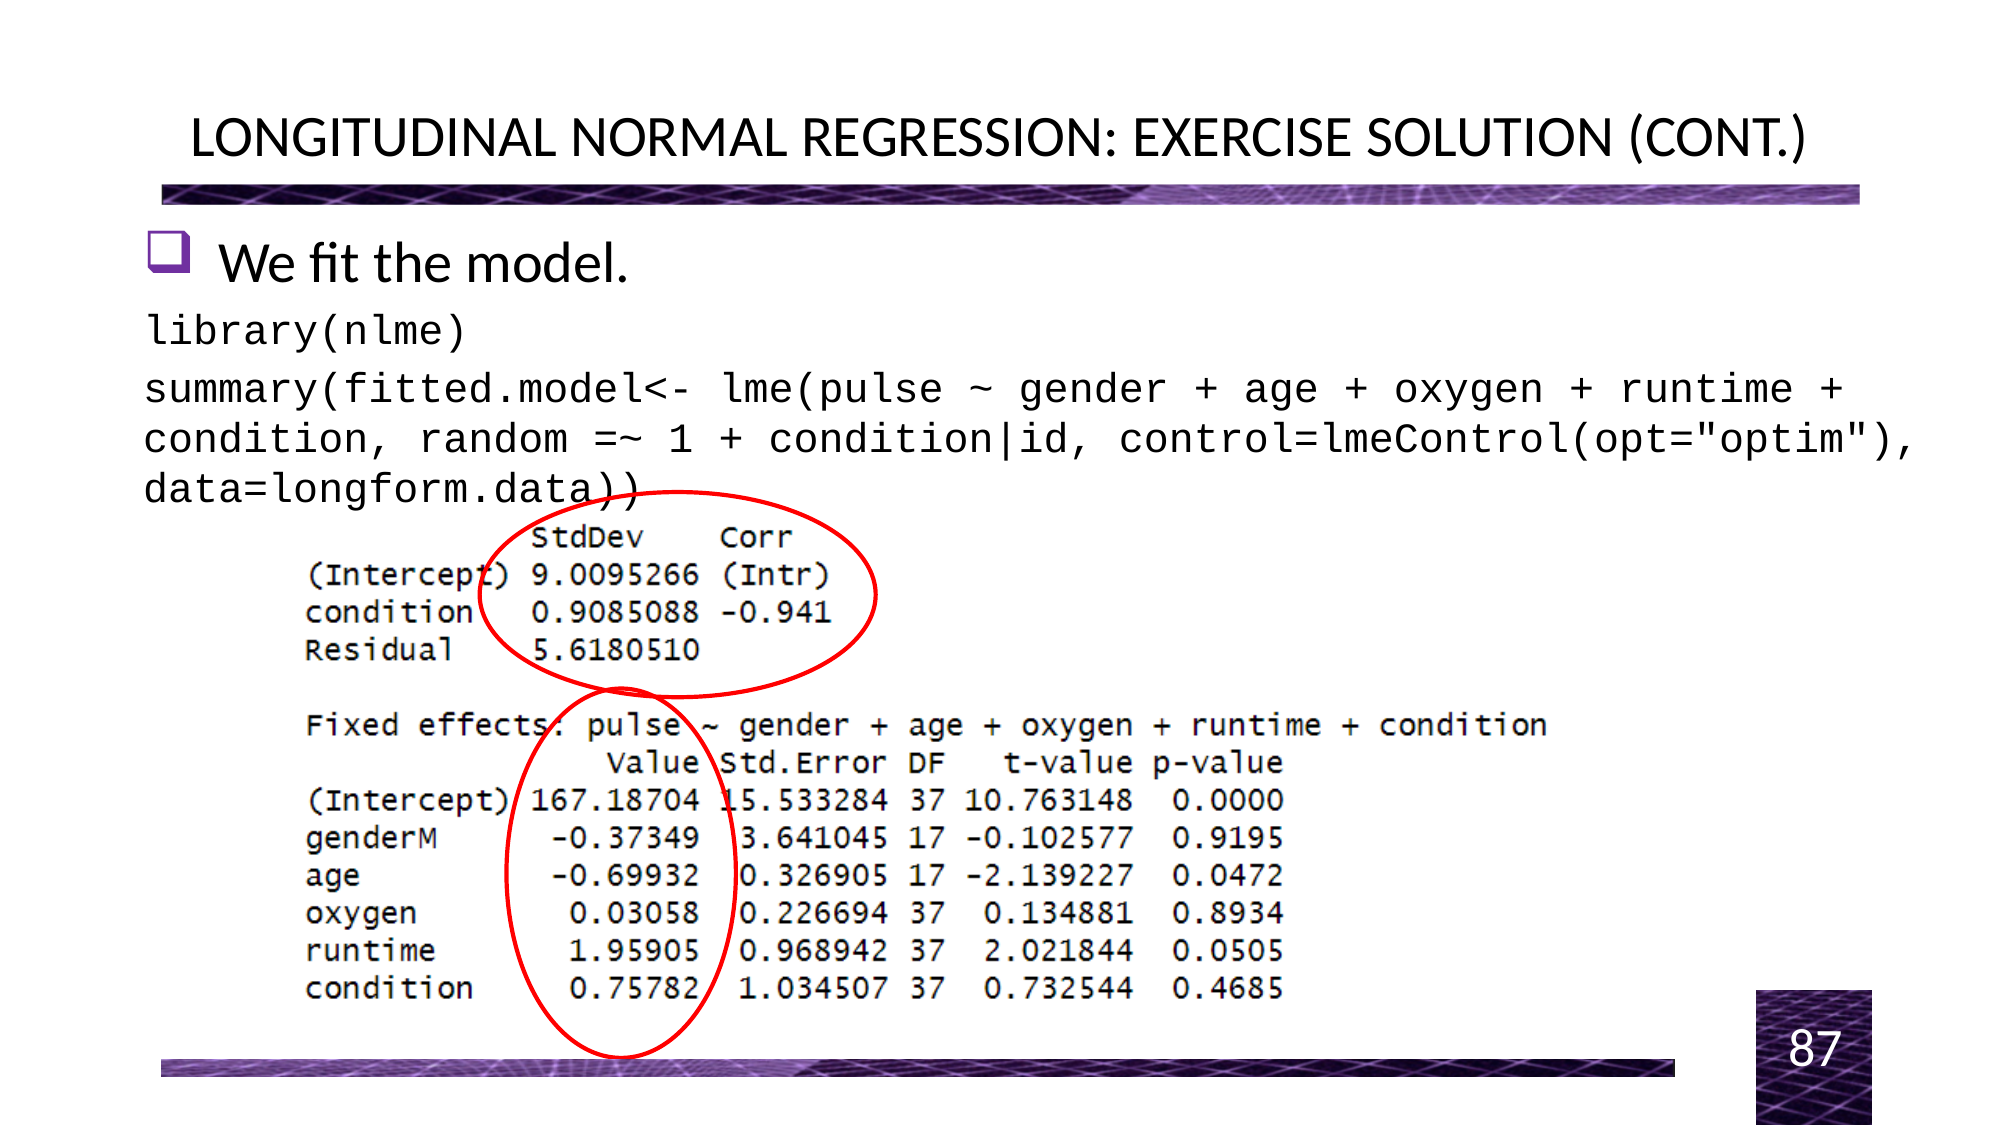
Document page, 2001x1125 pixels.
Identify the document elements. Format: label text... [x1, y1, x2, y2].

picture [161, 1058, 1675, 1078]
text_box [550, 1022, 692, 1057]
picture [303, 518, 1582, 1013]
picture [1756, 990, 1872, 1125]
text_box [543, 489, 813, 517]
picture [161, 184, 1860, 205]
text_box LONGITUDINAL NORMAL REGRESSION: EXERCISE SOLUTION (CONT.) [136, 66, 1864, 199]
subtitle We fit the model. library(nlme) summary(fitted.model<- lme(pulse ~ gender + age + oxygen + runtime + condition, random =~ 1 + condition|id, control=lmeControl(opt="optim"), data=longform.data)) [128, 216, 2000, 1076]
